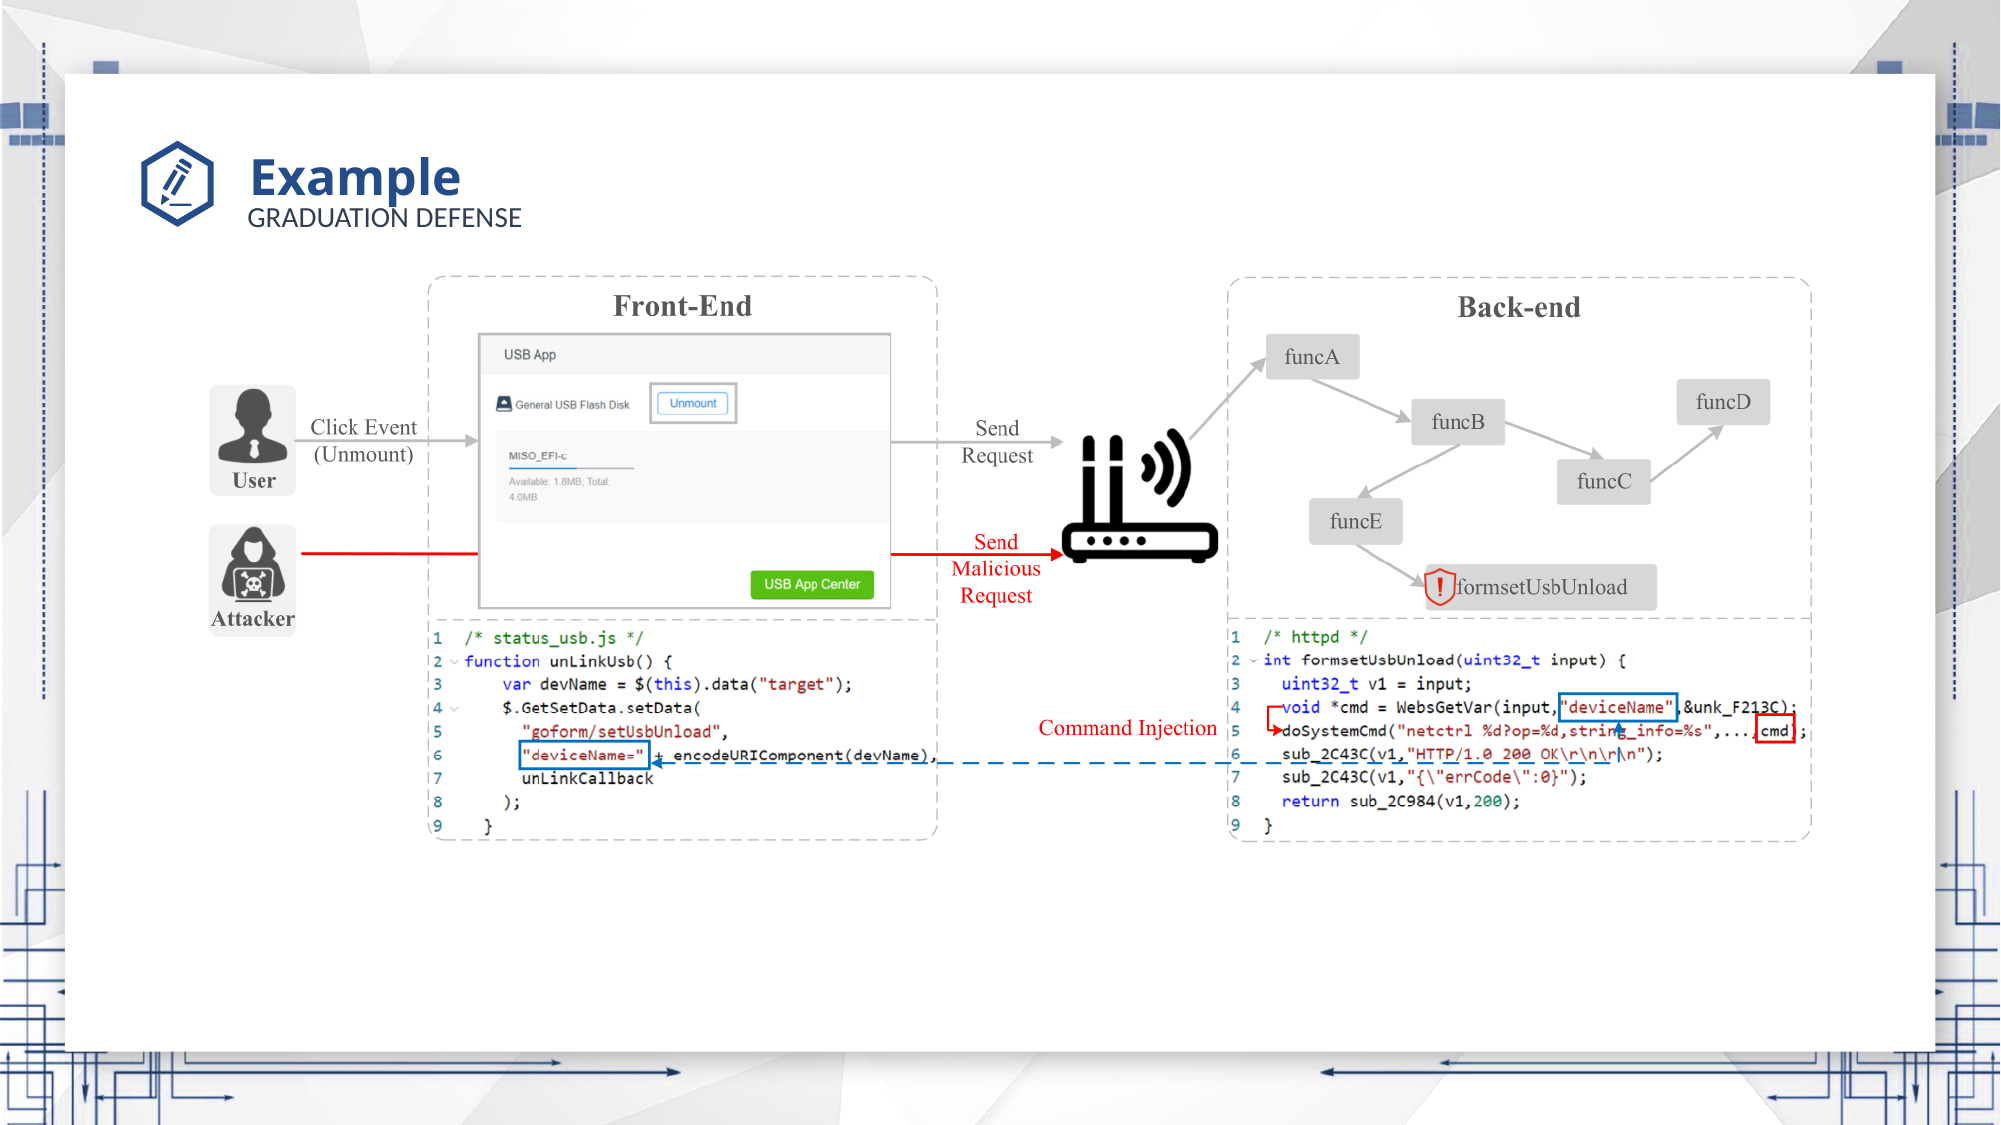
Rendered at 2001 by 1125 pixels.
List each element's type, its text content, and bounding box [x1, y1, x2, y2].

picture [0, 0, 2001, 1125]
title Example [234, 125, 831, 201]
